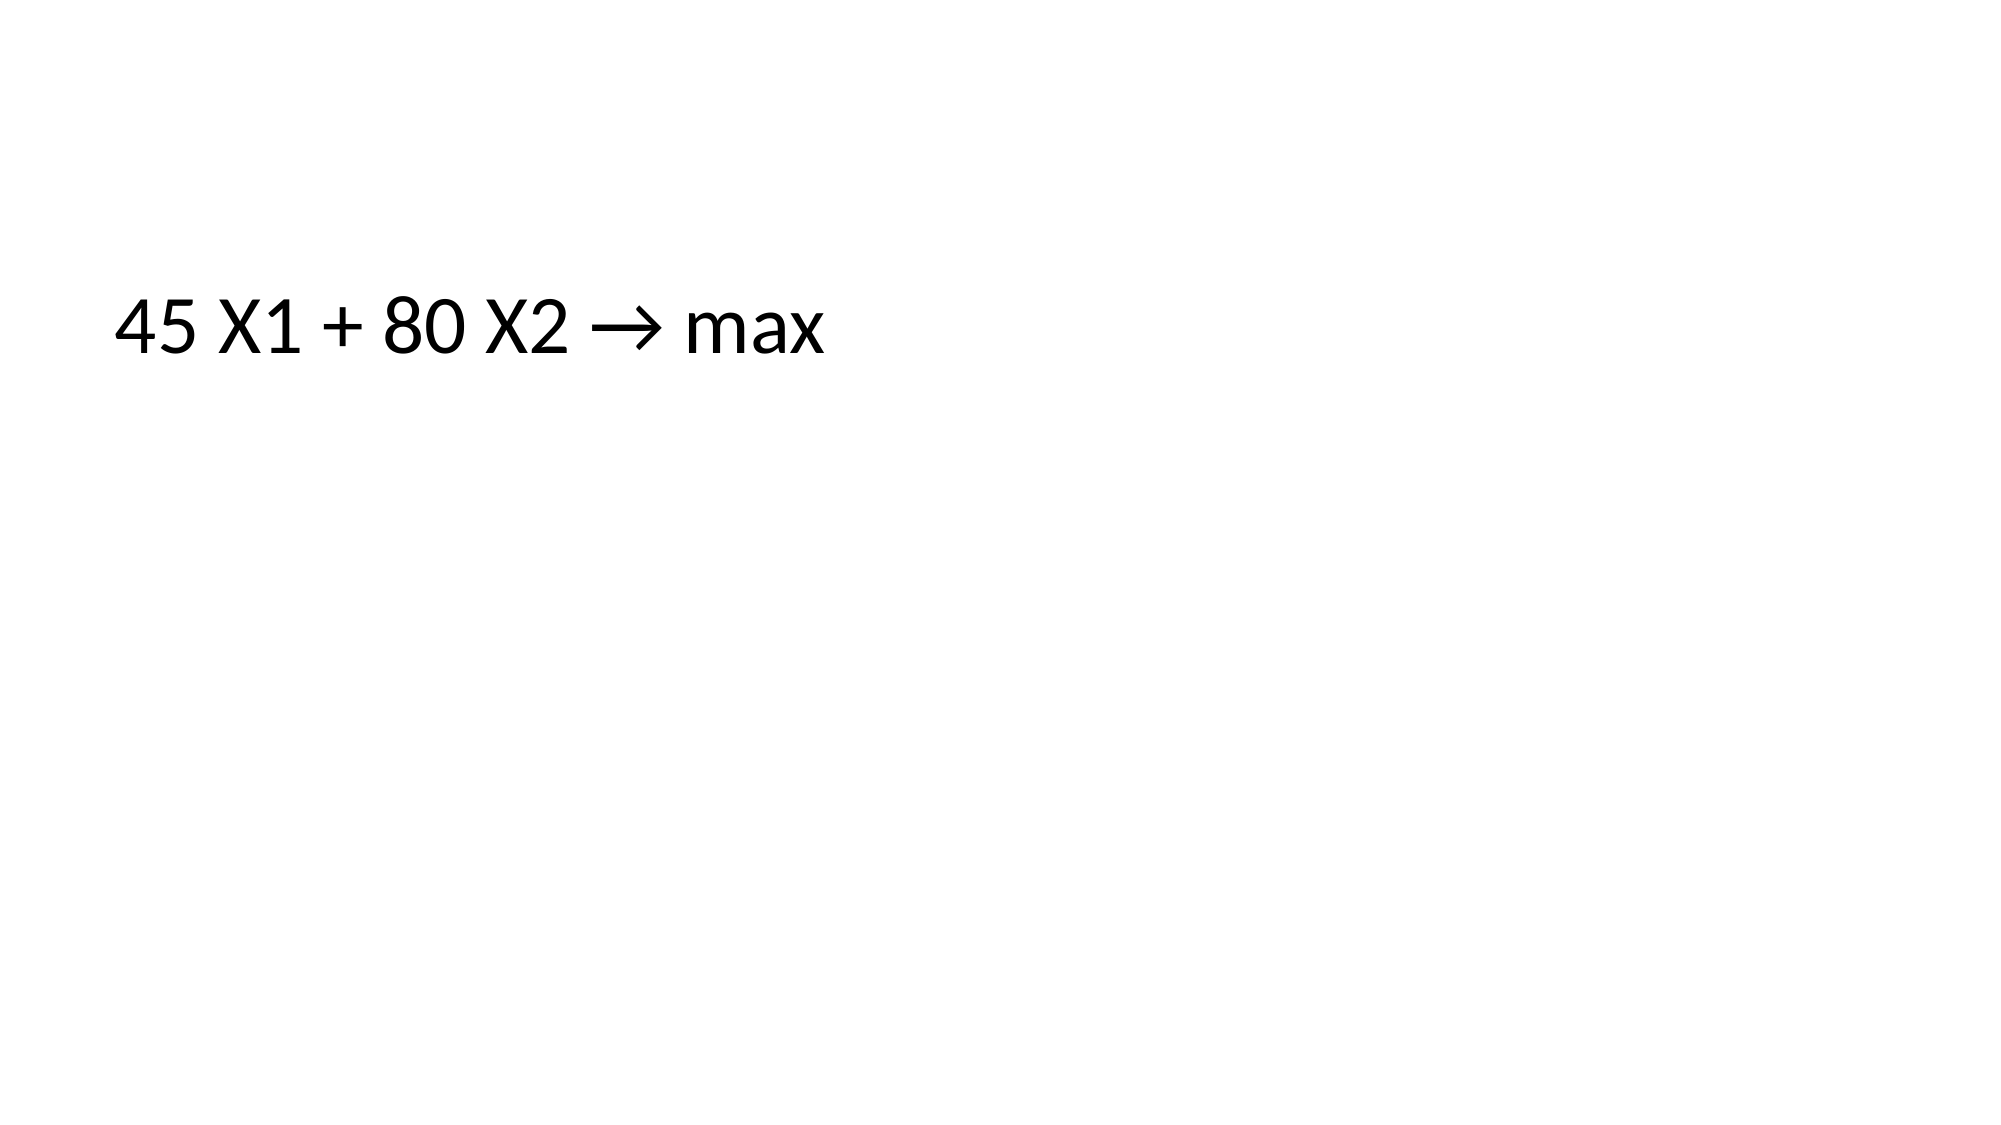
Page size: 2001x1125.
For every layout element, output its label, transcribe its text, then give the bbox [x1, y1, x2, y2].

list 45 Х1 + 80 Х2 → max [99, 262, 1900, 1005]
